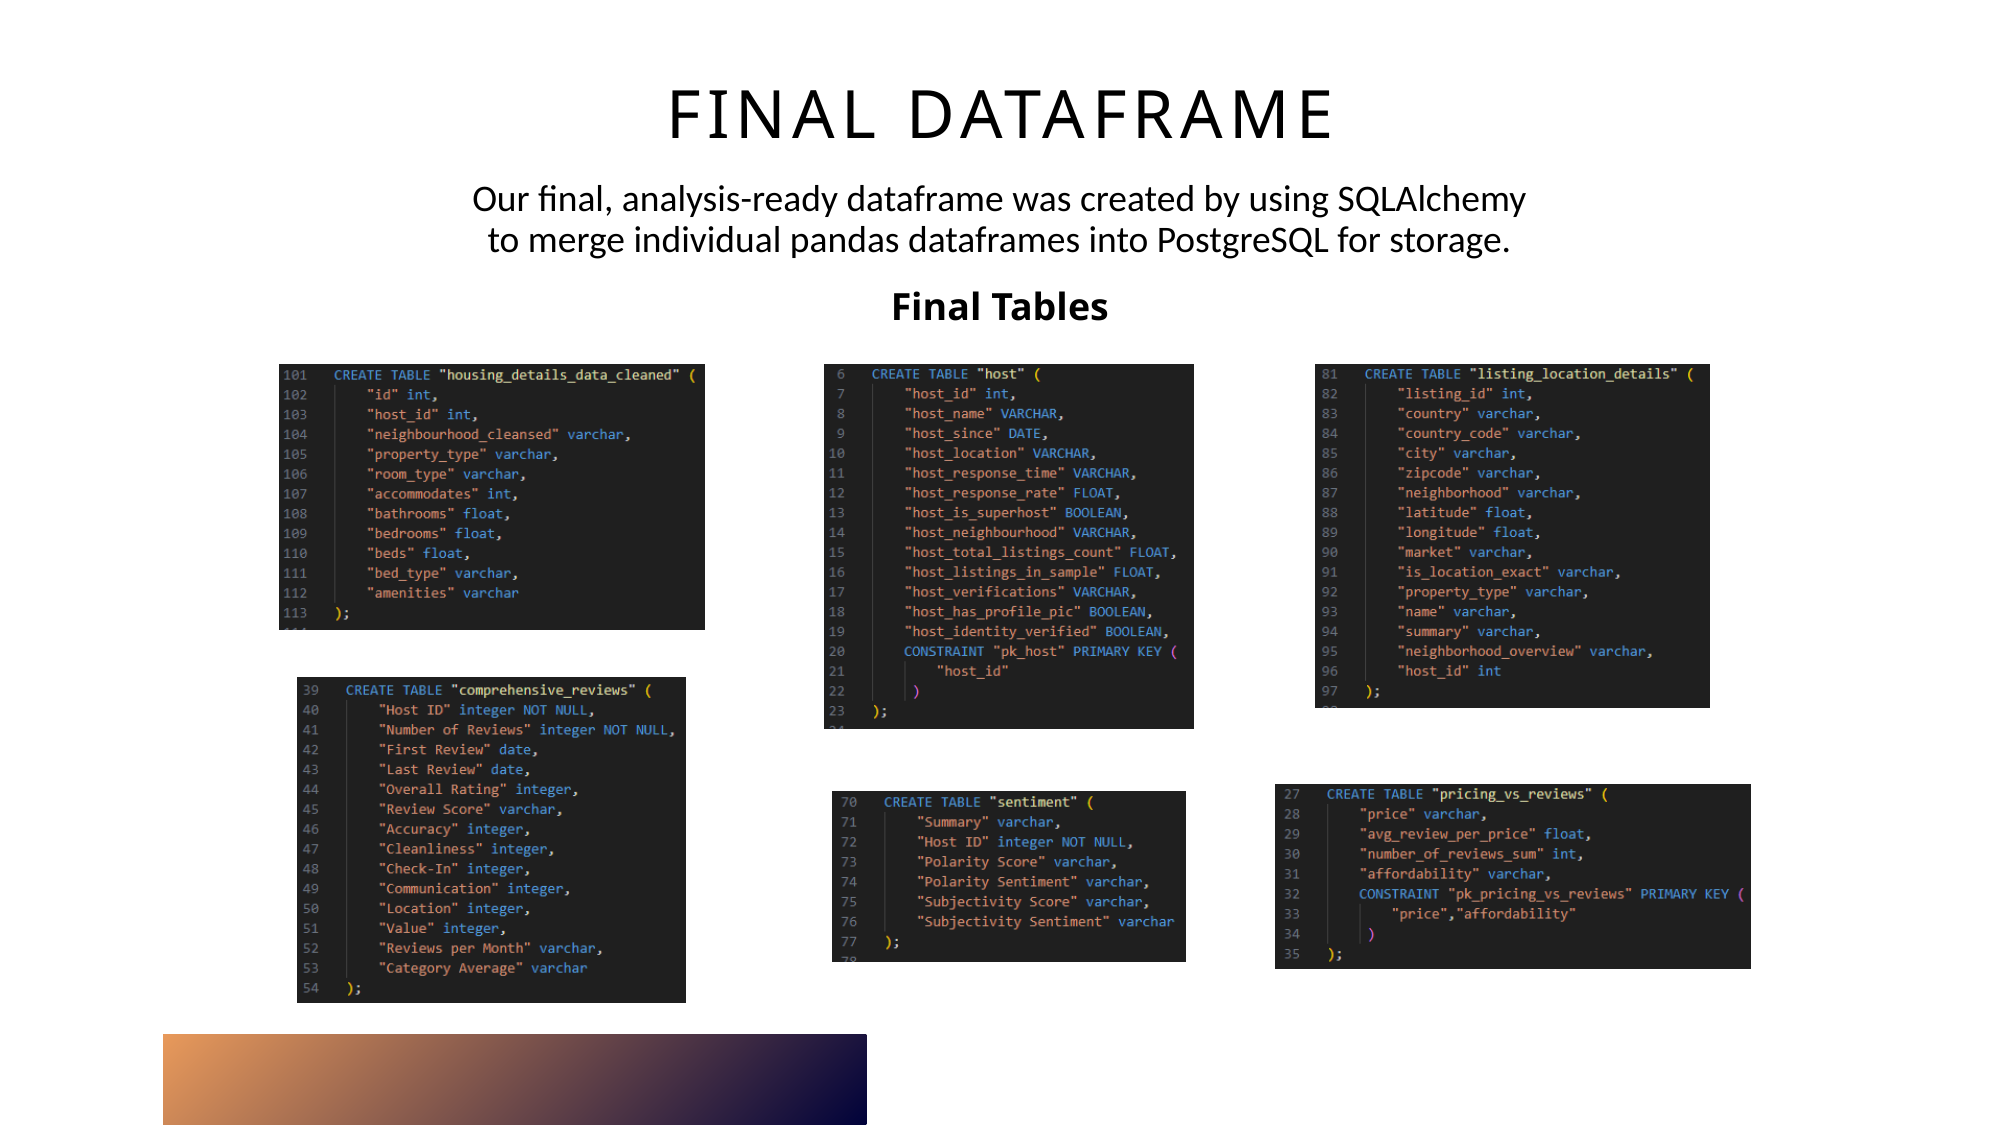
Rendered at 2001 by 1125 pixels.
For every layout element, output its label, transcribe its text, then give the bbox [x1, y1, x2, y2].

text_box Final dataframe [493, 73, 1507, 157]
text_box Our final, analysis-ready dataframe was created by using SQLAlchemy to merge individual pandas dataframes into PostgreSQL for storage. [447, 172, 1553, 307]
text_box Final Tables [727, 280, 1273, 363]
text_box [278, 363, 1751, 1004]
